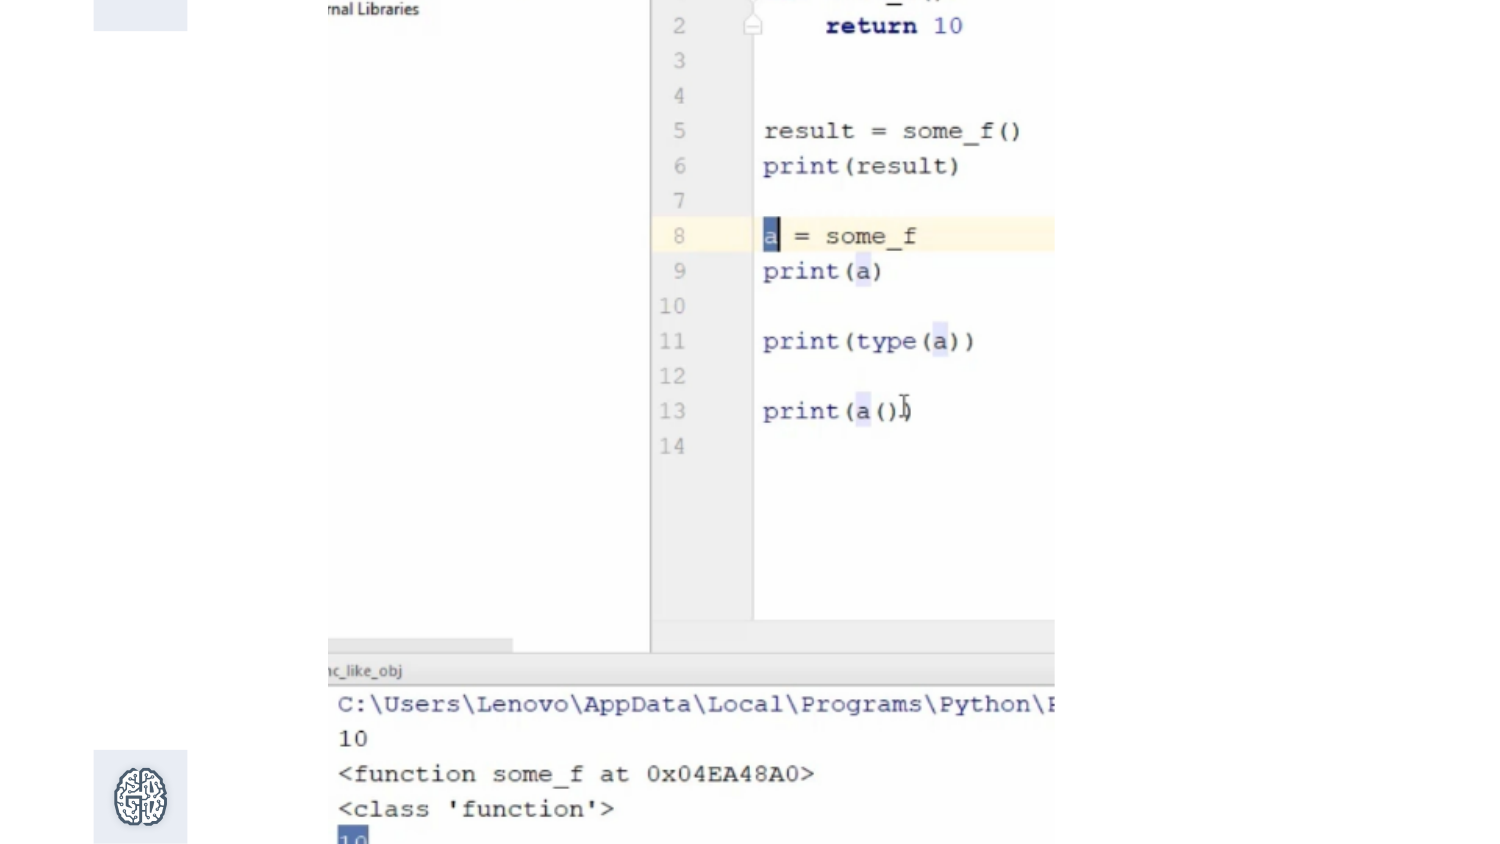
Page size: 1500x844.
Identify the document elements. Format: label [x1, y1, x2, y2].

picture [106, 760, 175, 834]
picture [327, 0, 1055, 844]
